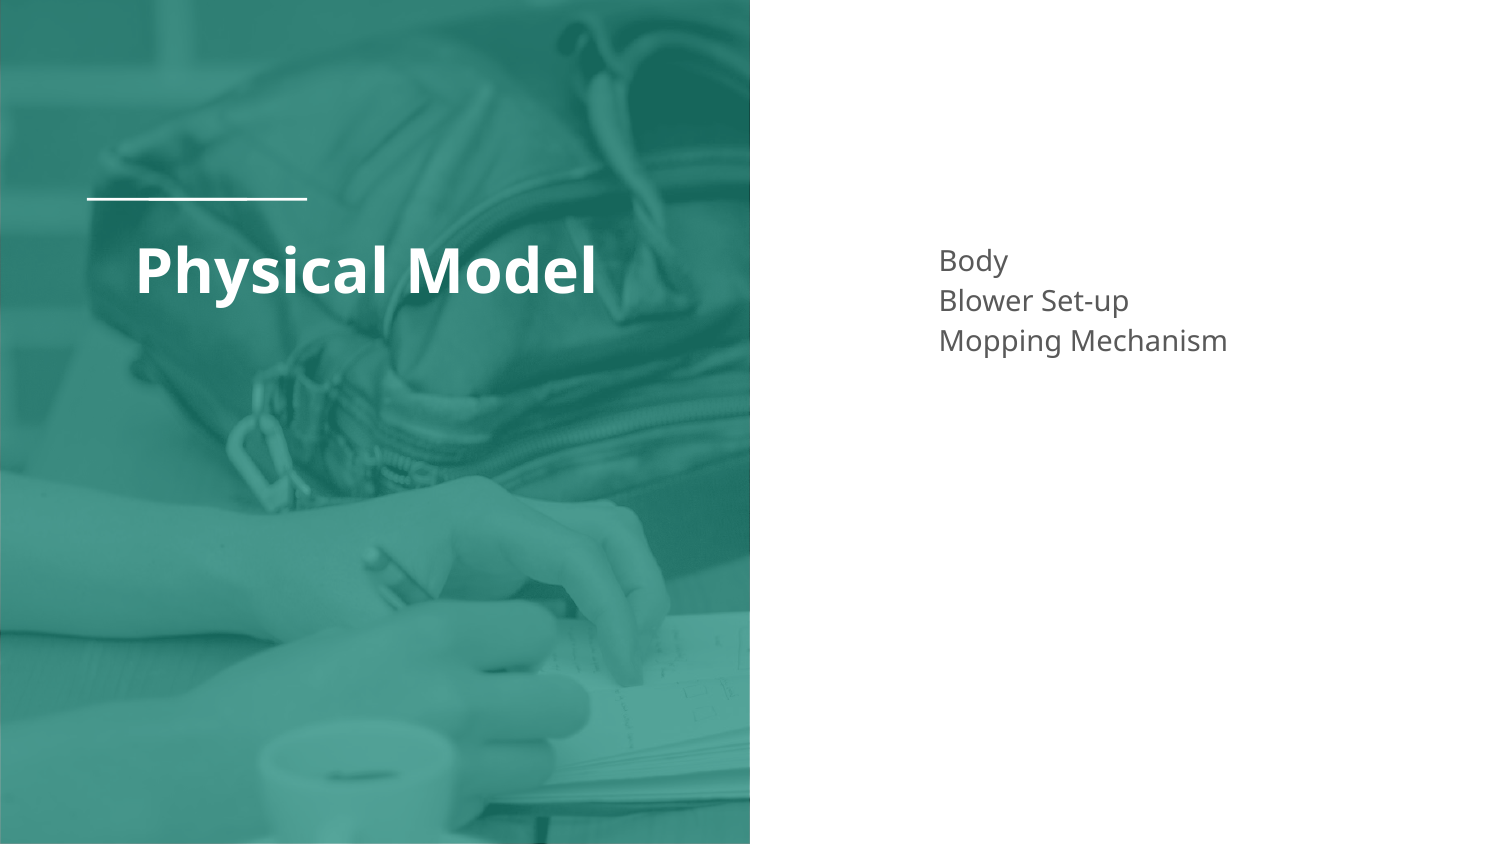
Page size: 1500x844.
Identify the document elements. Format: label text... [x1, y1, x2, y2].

list Body Blower Set-up Mopping Mechanism [848, 221, 1403, 719]
title Physical Model [119, 216, 662, 494]
